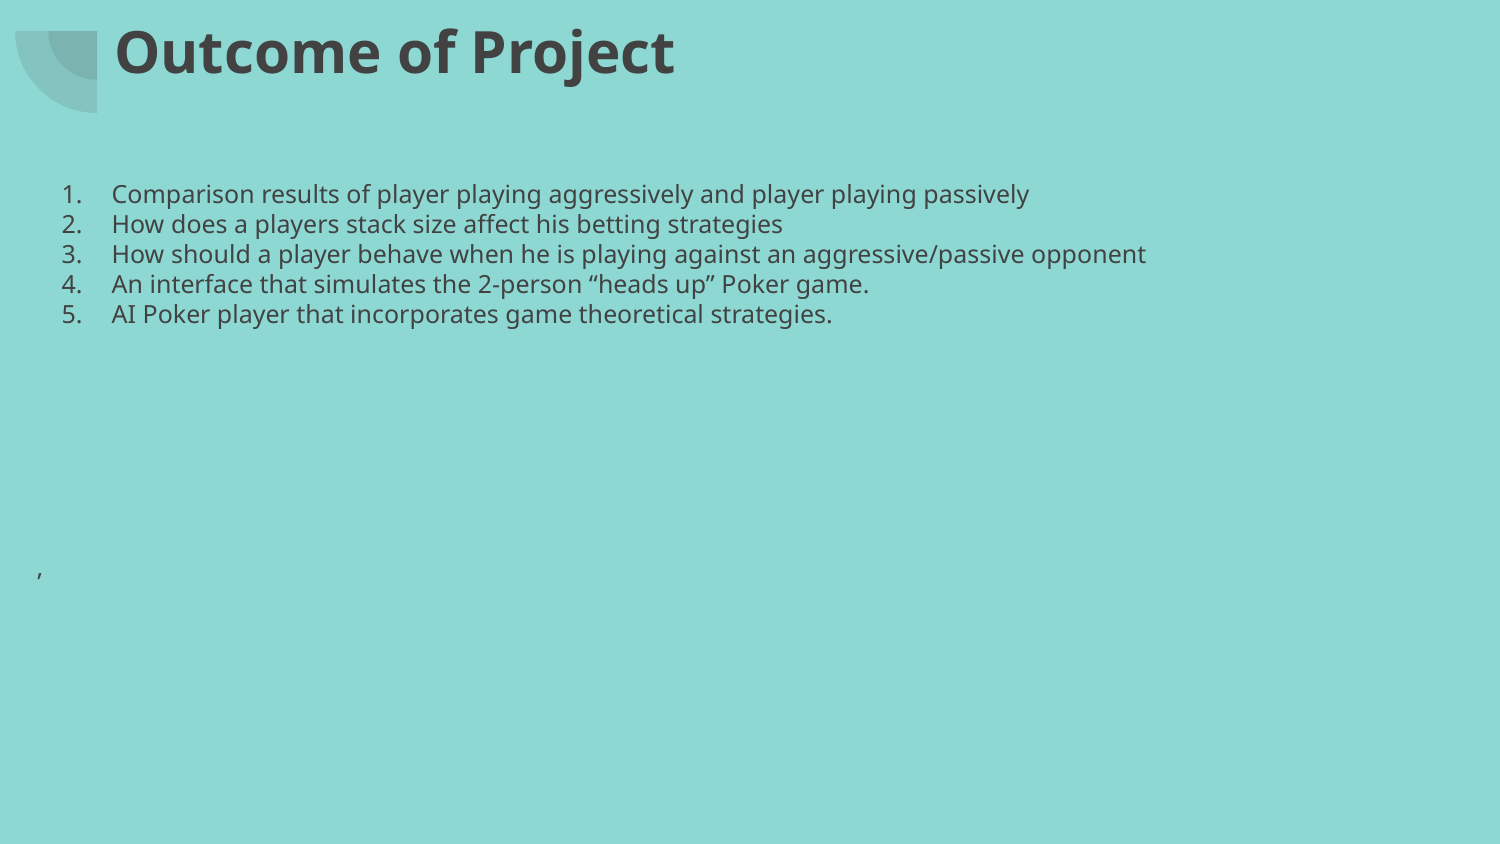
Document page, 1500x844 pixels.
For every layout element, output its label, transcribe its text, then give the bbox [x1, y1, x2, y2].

list Comparison results of player playing aggressively and player playing passively How does a players stack size affect his betting strategies How should a player behave when he is playing against an aggressive/passive opponent An interface that simulates the 2-person “heads up” Poker game. AI Poker player that incorporates game theoretical strategies. , [21, 163, 1463, 797]
title Outcome of Project [99, 0, 1253, 163]
